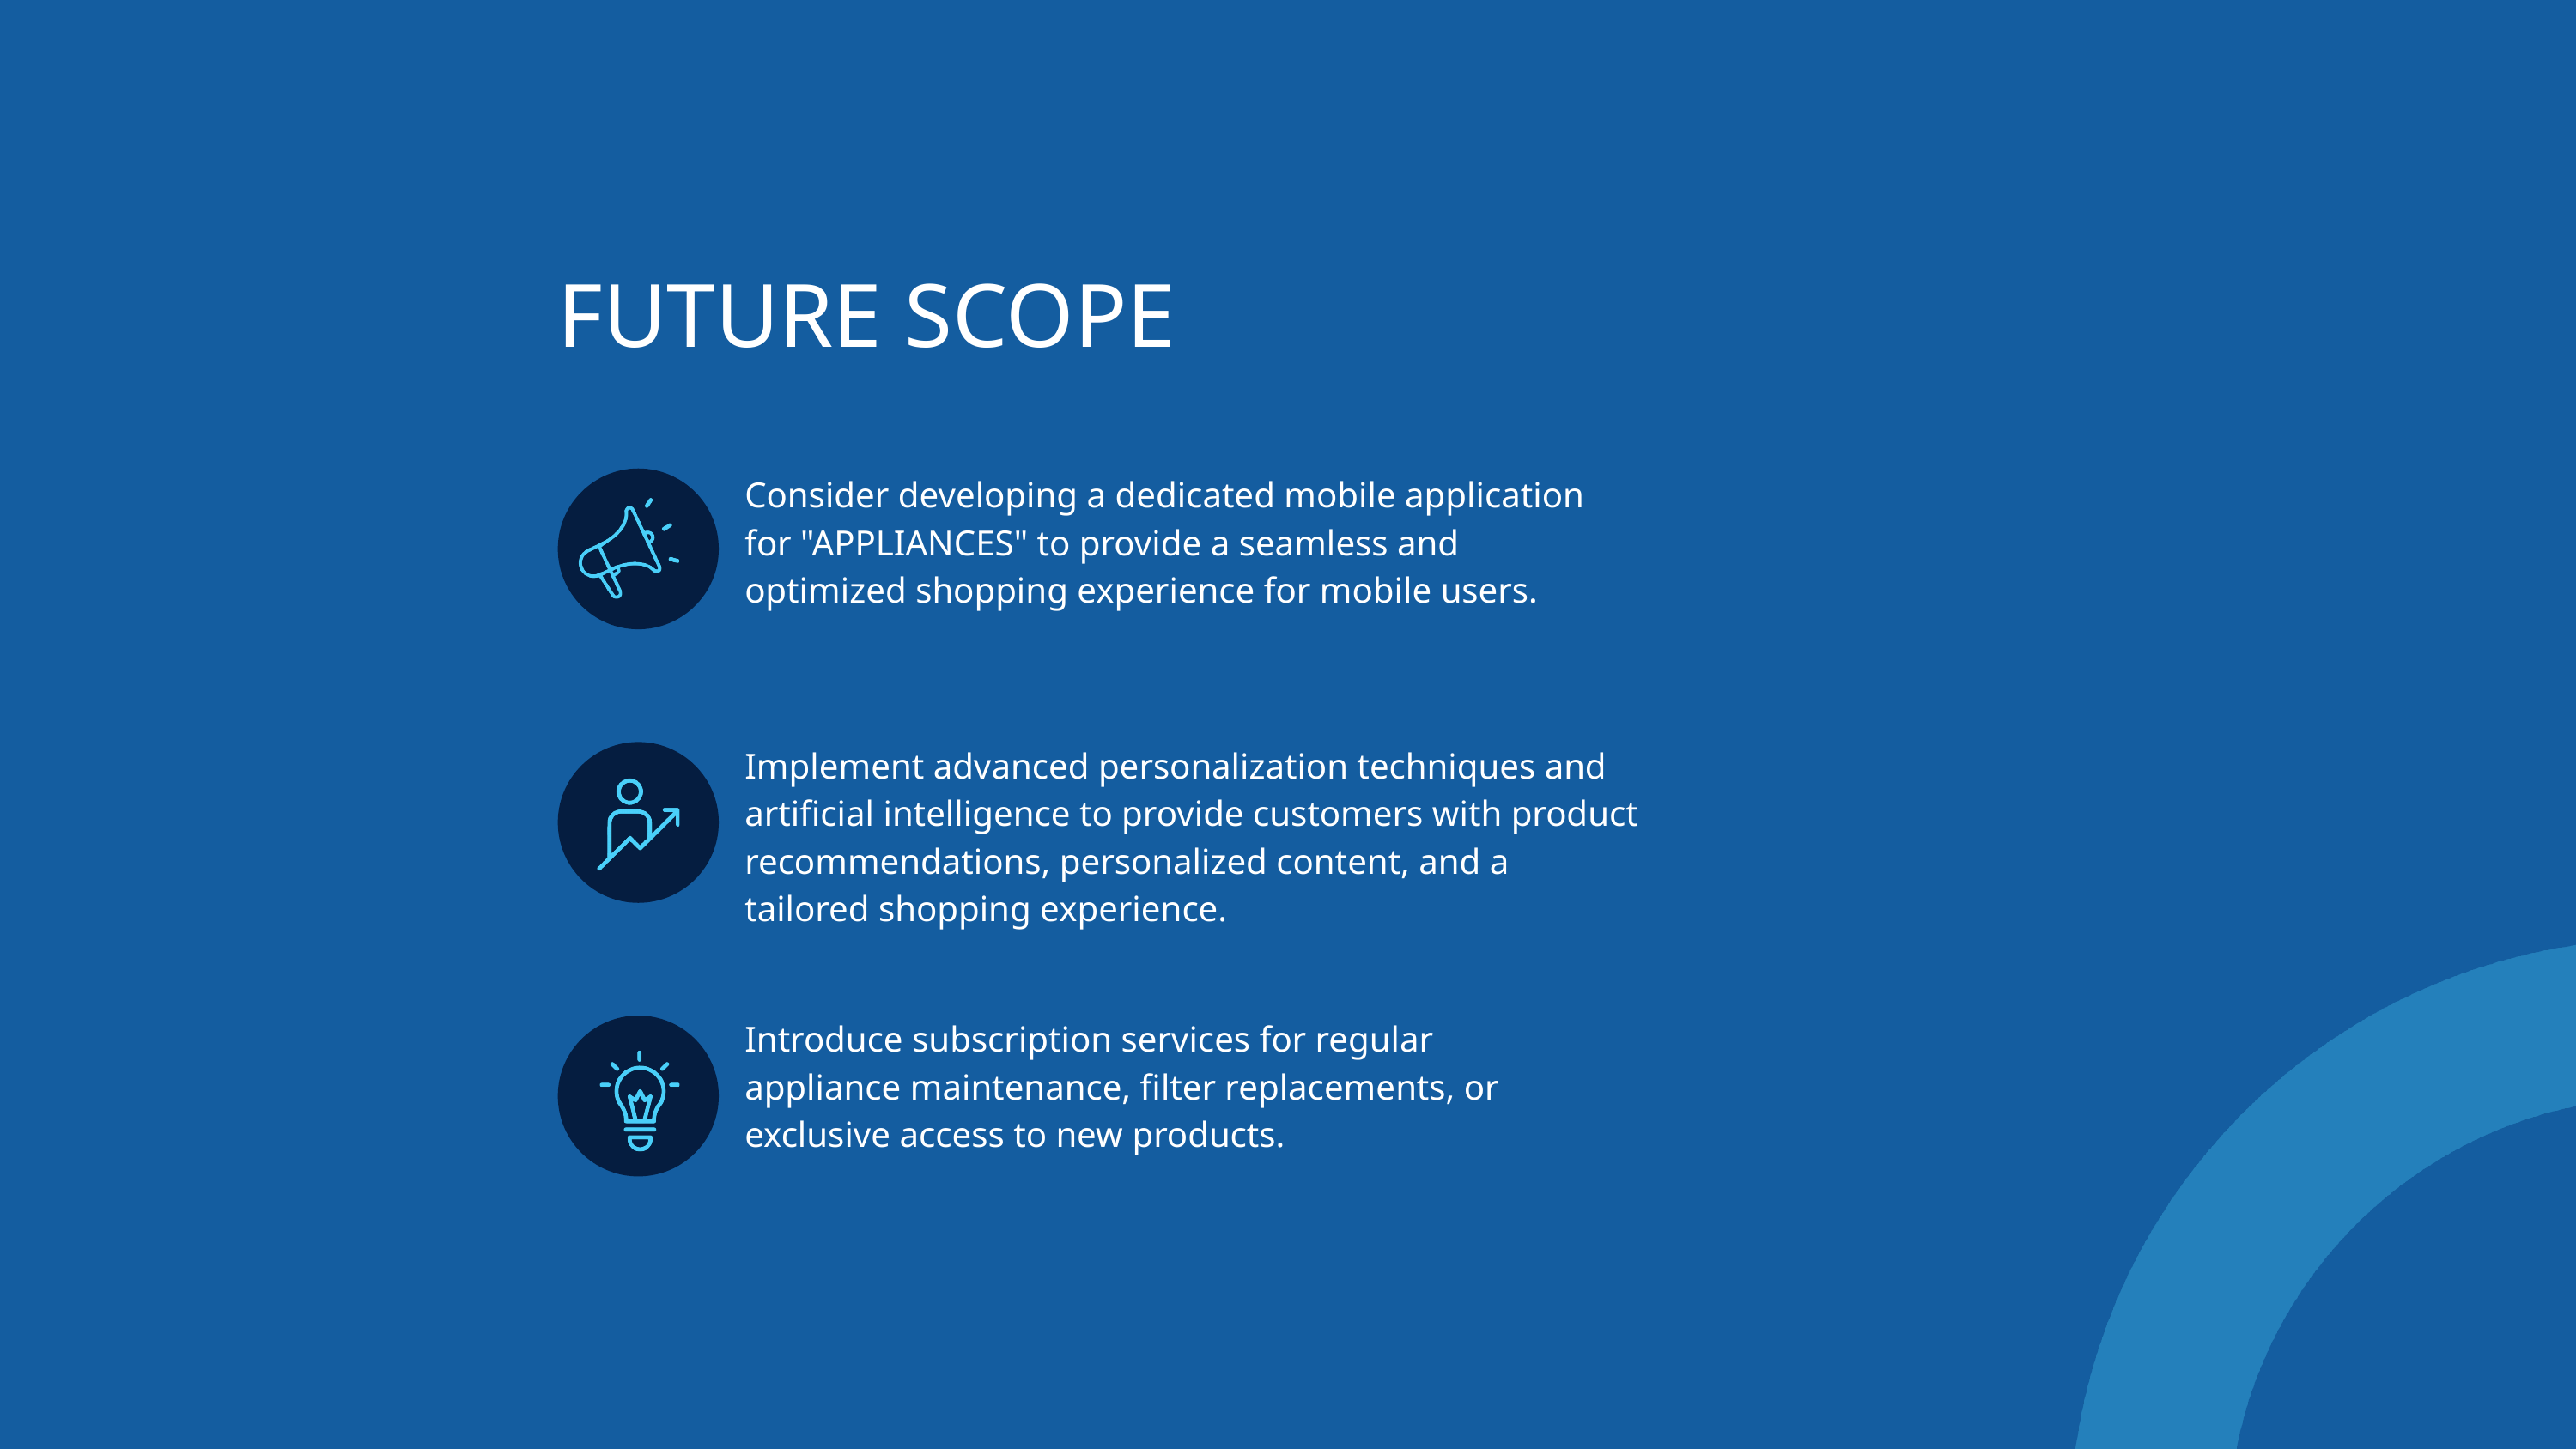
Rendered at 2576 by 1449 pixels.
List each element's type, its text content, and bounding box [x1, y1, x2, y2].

text_box Consider developing a dedicated mobile application for "APPLIANCES" to provide a seamless and optimized shopping experience for mobile users. [744, 467, 1593, 658]
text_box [557, 1015, 720, 1177]
text_box Implement advanced personalization techniques and artificial intelligence to provide customers with product recommendations, personalized content, and a tailored shopping experience. [744, 737, 1641, 929]
text_box [2069, 938, 2576, 1449]
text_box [557, 468, 720, 630]
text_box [557, 742, 720, 903]
text_box FUTURE SCOPE [557, 259, 1984, 365]
text_box Introduce subscription services for regular appliance maintenance, filter replacements, or exclusive access to new products. [744, 1011, 1593, 1203]
